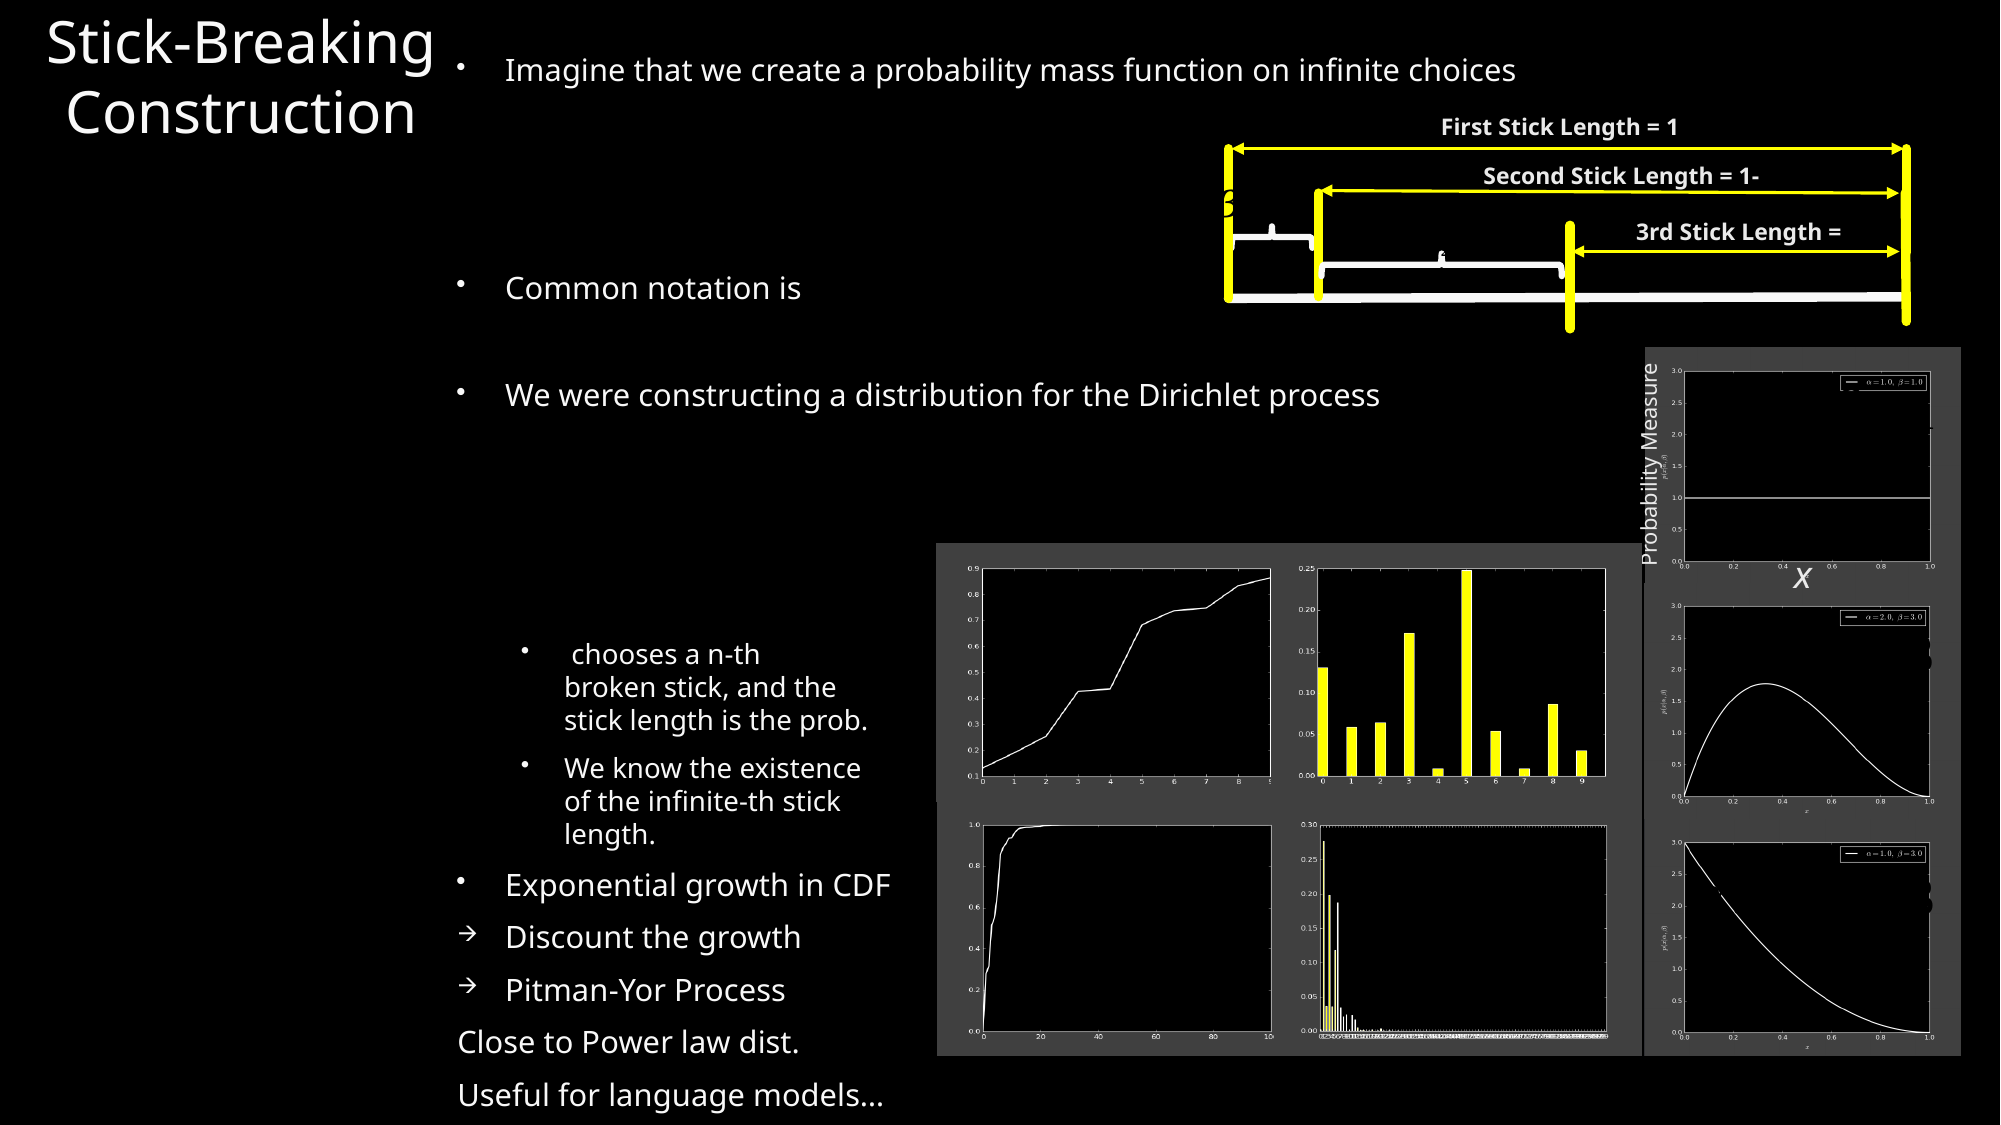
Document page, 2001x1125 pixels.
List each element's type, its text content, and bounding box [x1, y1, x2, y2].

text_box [1627, 346, 1962, 1057]
title Stick-Breaking Construction [0, 0, 484, 150]
text_box First Stick Length = 1 [1426, 104, 1695, 145]
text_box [1319, 190, 1900, 194]
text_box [936, 543, 1642, 1057]
text_box [1236, 225, 1311, 248]
text_box [1326, 252, 1562, 277]
